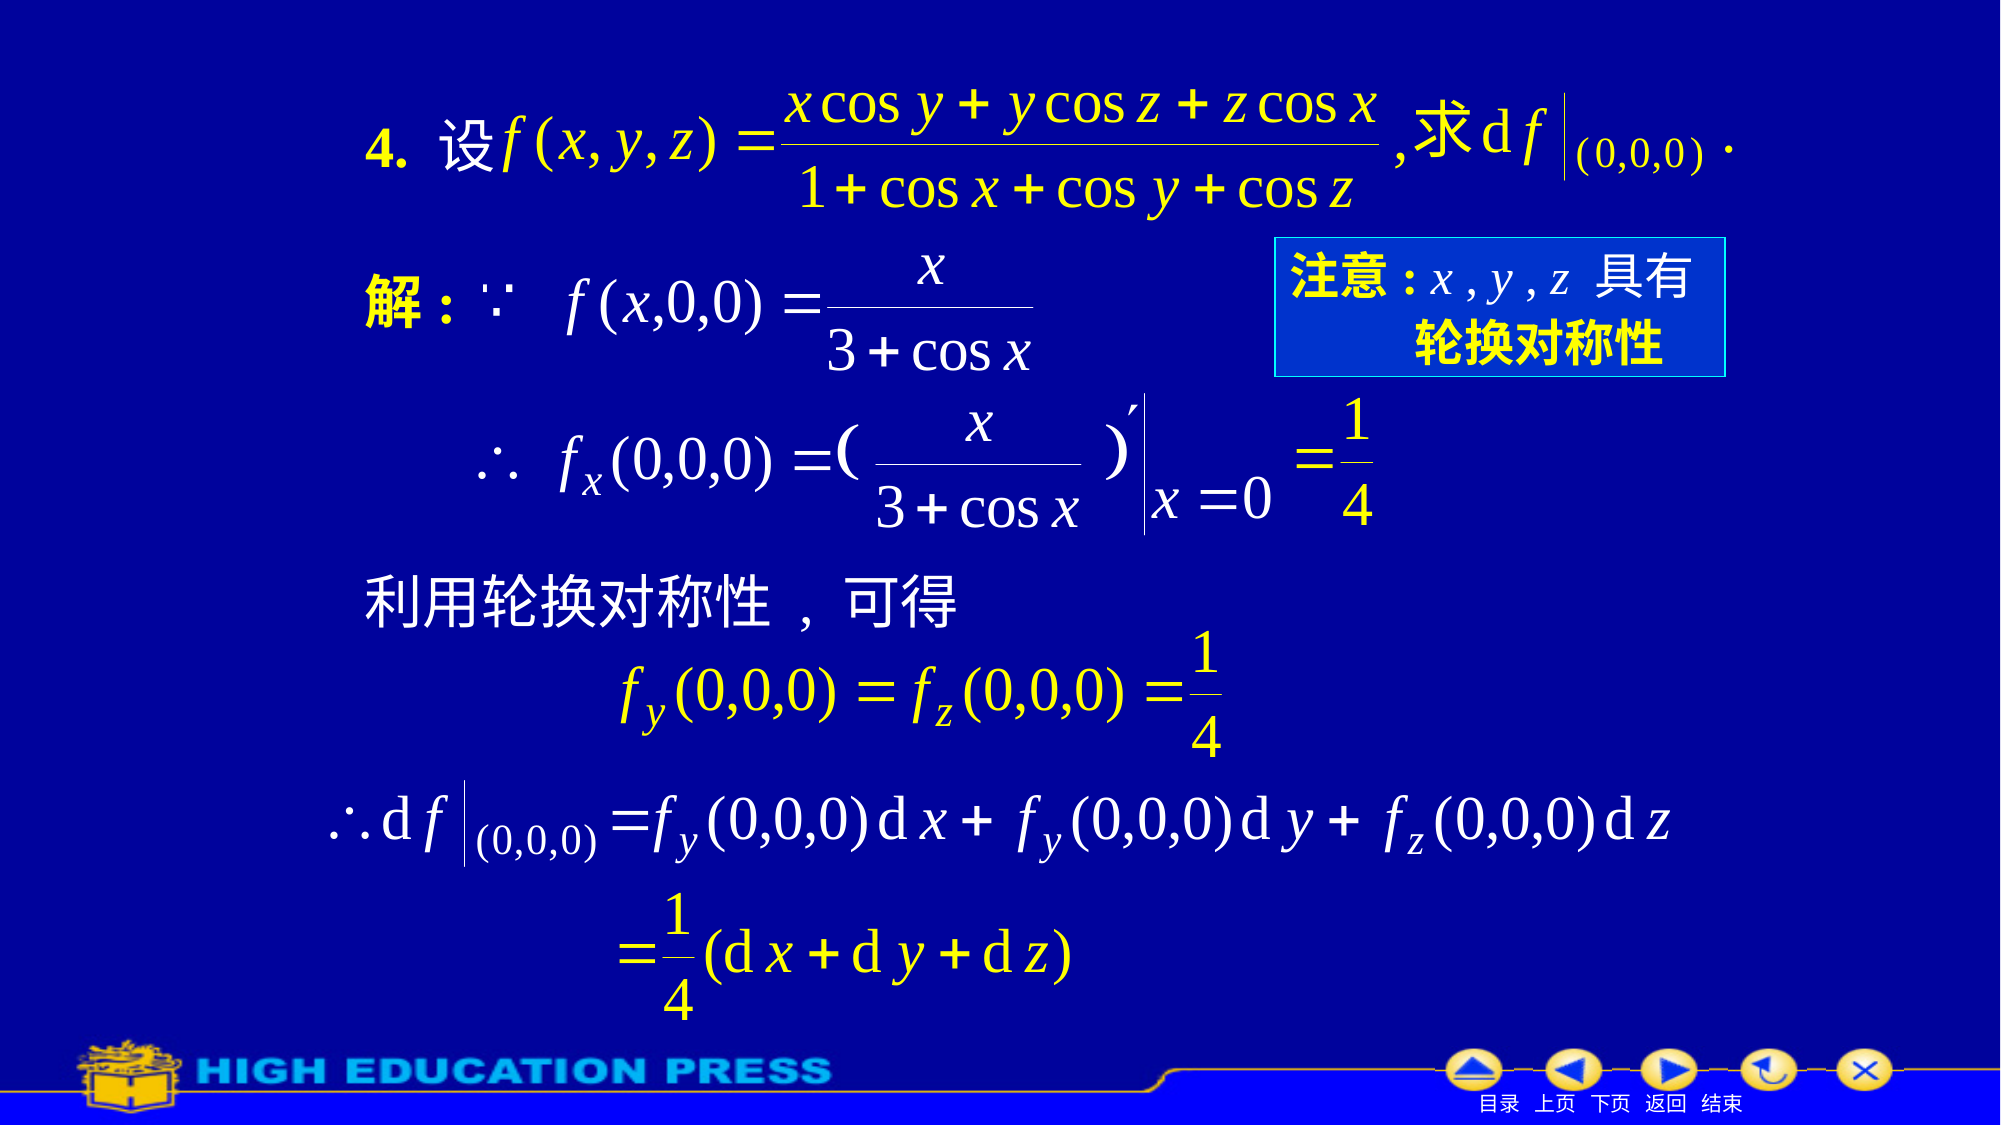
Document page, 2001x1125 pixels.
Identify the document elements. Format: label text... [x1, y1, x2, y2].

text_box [477, 387, 1274, 539]
text_box 利用轮换对称性 , 可得 [350, 557, 1075, 643]
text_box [329, 774, 1676, 871]
text_box 注意: x , y , z 具有 轮换对称性 [1274, 237, 1725, 377]
text_box 解: [349, 257, 478, 343]
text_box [483, 232, 1038, 376]
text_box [1287, 387, 1377, 531]
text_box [609, 882, 1076, 1026]
title 4. 设 [350, 99, 482, 188]
picture [0, 0, 2001, 1125]
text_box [604, 619, 1226, 763]
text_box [487, 69, 1411, 226]
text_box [1412, 87, 1736, 184]
